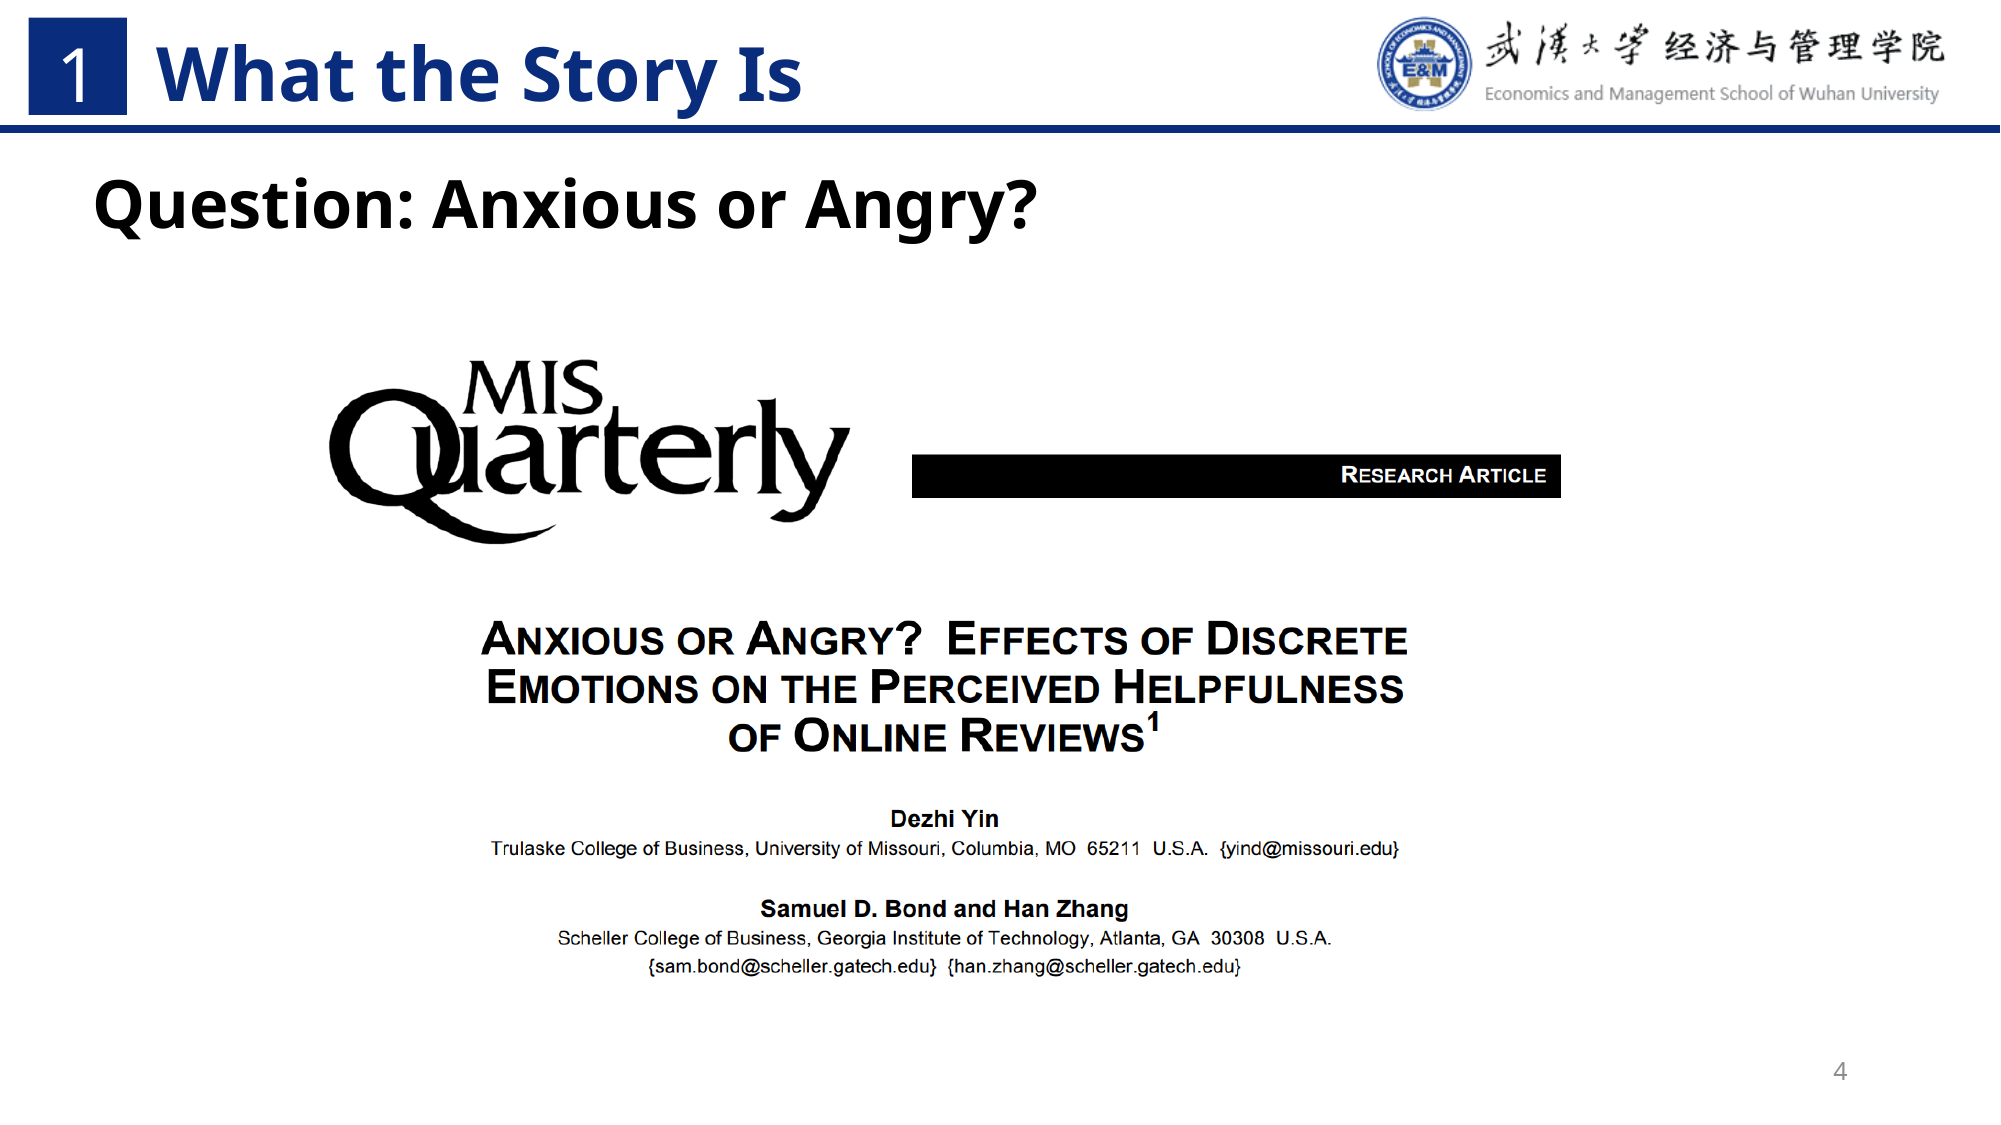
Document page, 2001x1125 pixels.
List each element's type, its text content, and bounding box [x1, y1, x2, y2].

picture [249, 296, 1638, 1000]
picture [1358, 14, 1965, 114]
text_box [28, 17, 128, 116]
text_box Question: Anxious or Angry? [77, 154, 1863, 249]
text_box [0, 125, 2000, 134]
text_box What the Story Is [119, 19, 843, 125]
text_box 1 [36, 19, 119, 125]
slide_number 4 [1412, 1042, 1863, 1103]
